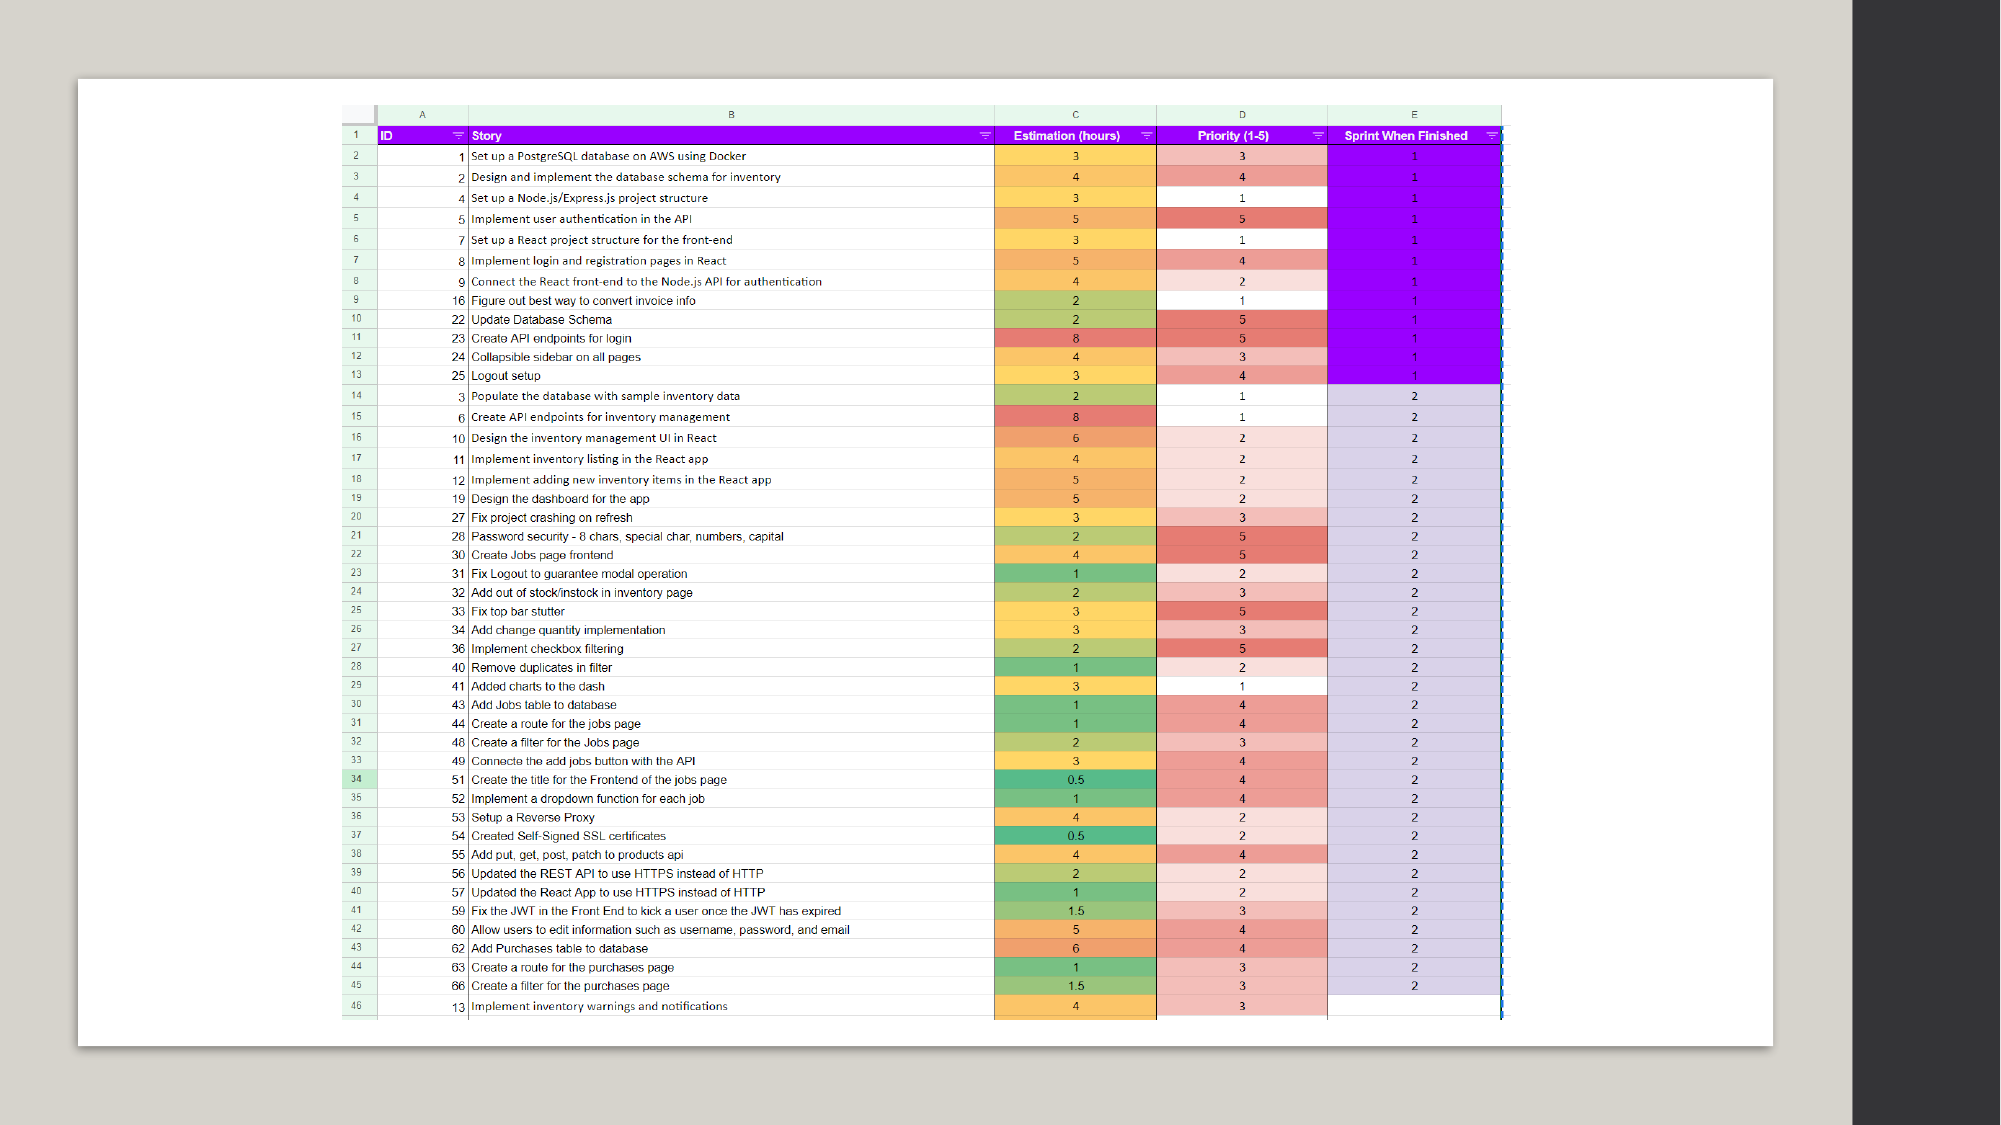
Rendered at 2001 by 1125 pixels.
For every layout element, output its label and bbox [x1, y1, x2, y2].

picture [342, 105, 1511, 1020]
text_box [1854, 0, 2000, 1125]
text_box [0, 0, 1854, 1125]
text_box [77, 78, 1774, 1047]
